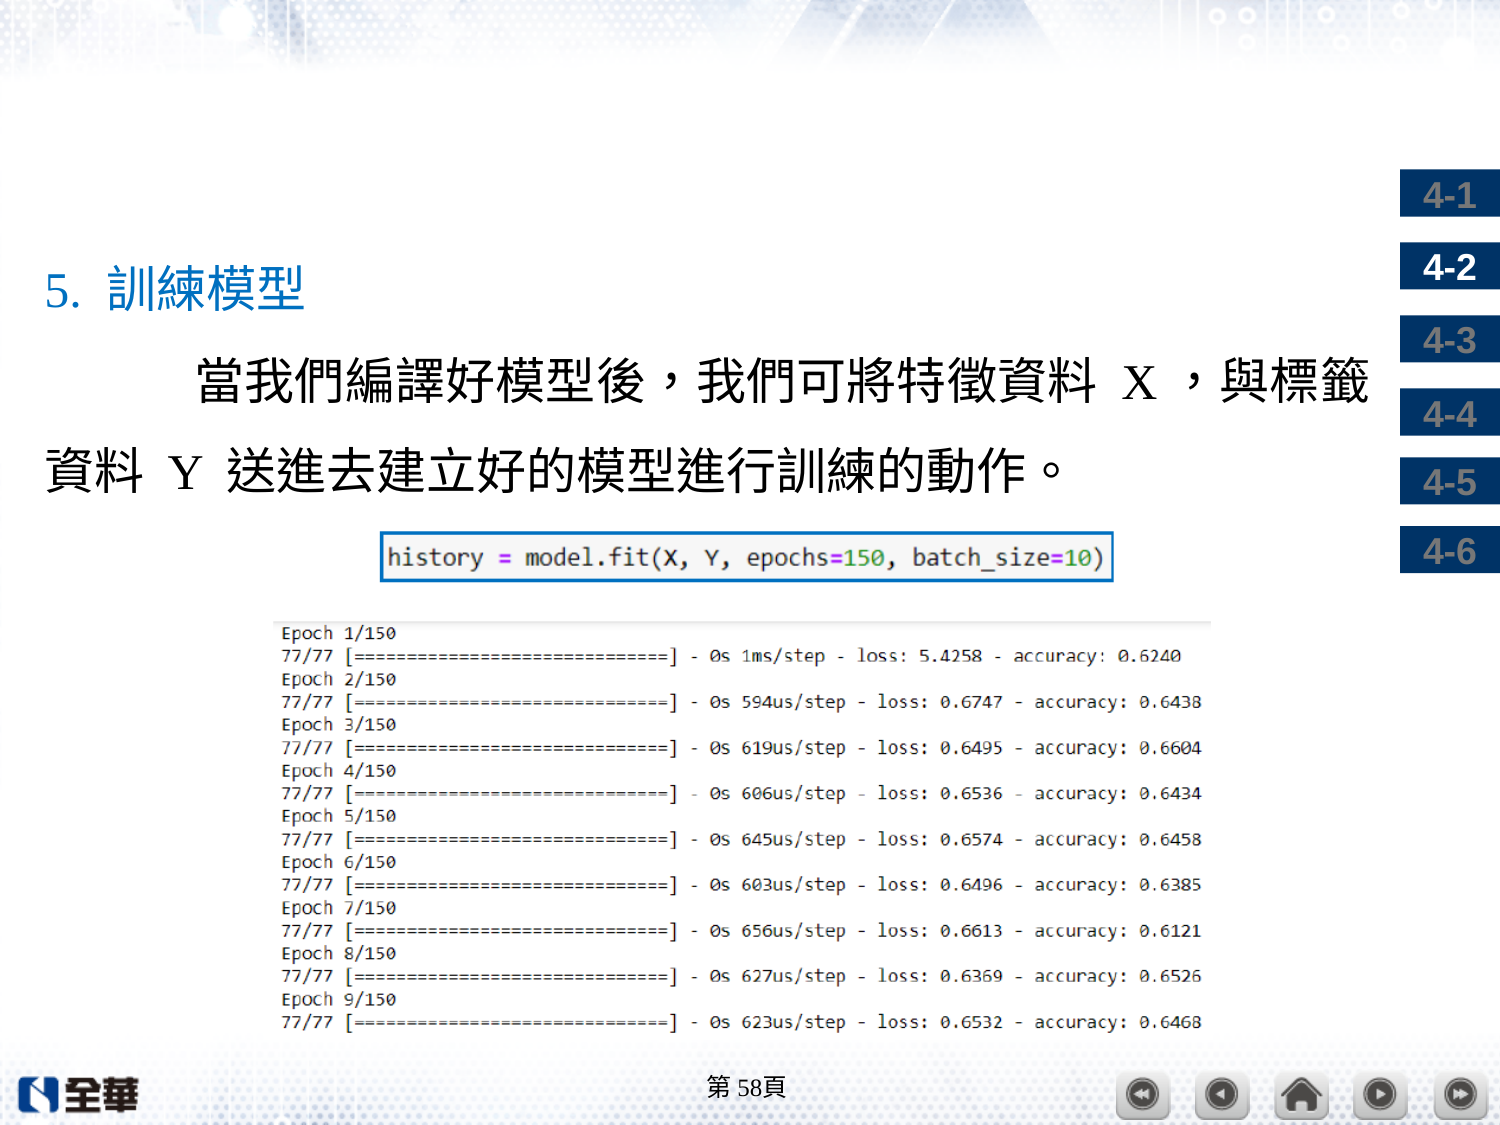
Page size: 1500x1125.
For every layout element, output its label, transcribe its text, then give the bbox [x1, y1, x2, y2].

list 5. 訓練模型 當我們編譯好模型後，我們可將特徵資料 X，與標籤資料 Y 送進去建立好的模型進行訓練的動作。 [29, 219, 1386, 1048]
picture [0, 0, 1500, 1125]
